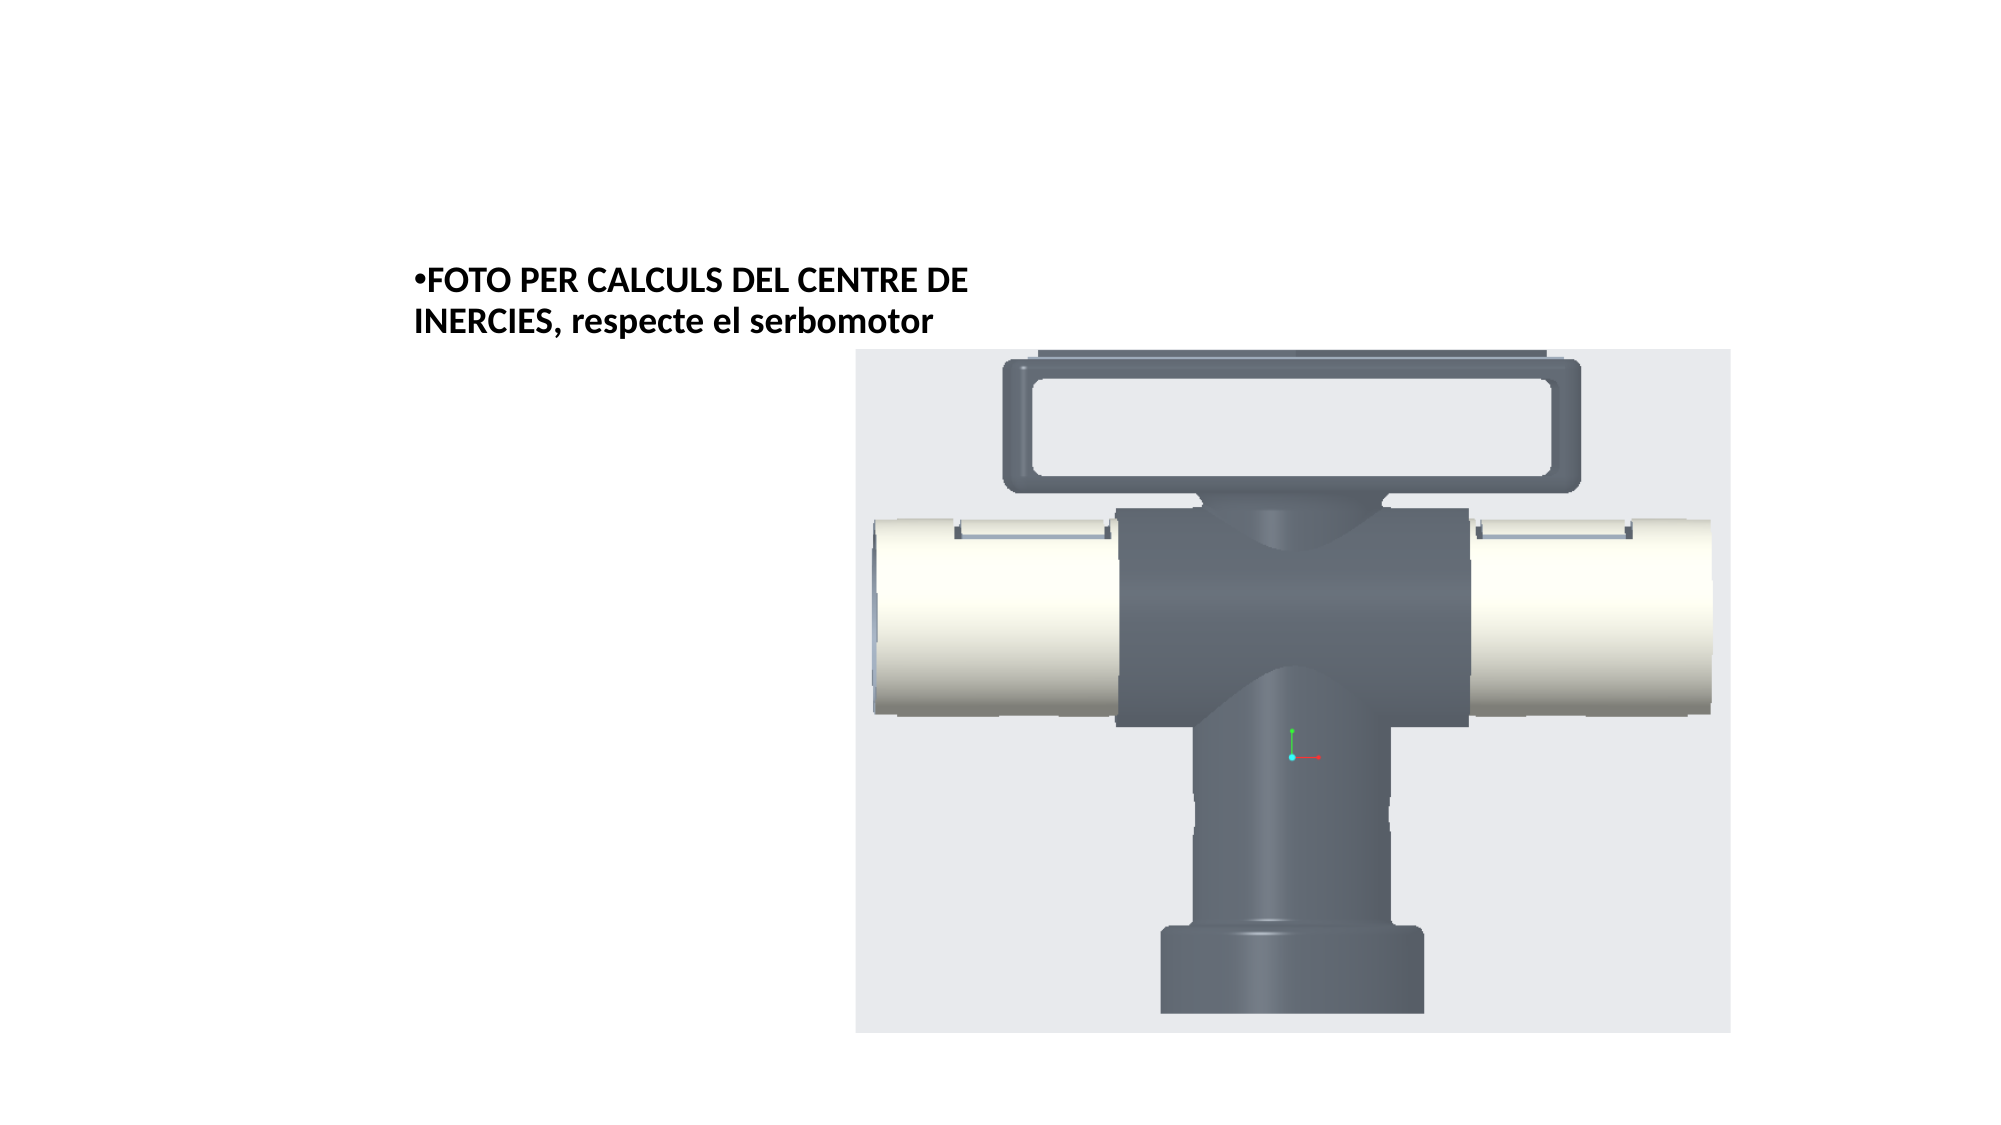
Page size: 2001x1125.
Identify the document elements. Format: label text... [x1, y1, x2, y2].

picture [855, 349, 1731, 1033]
text_box FOTO PER CALCULS DEL CENTRE DE INERCIES, respecte el serbomotor [398, 253, 1017, 872]
